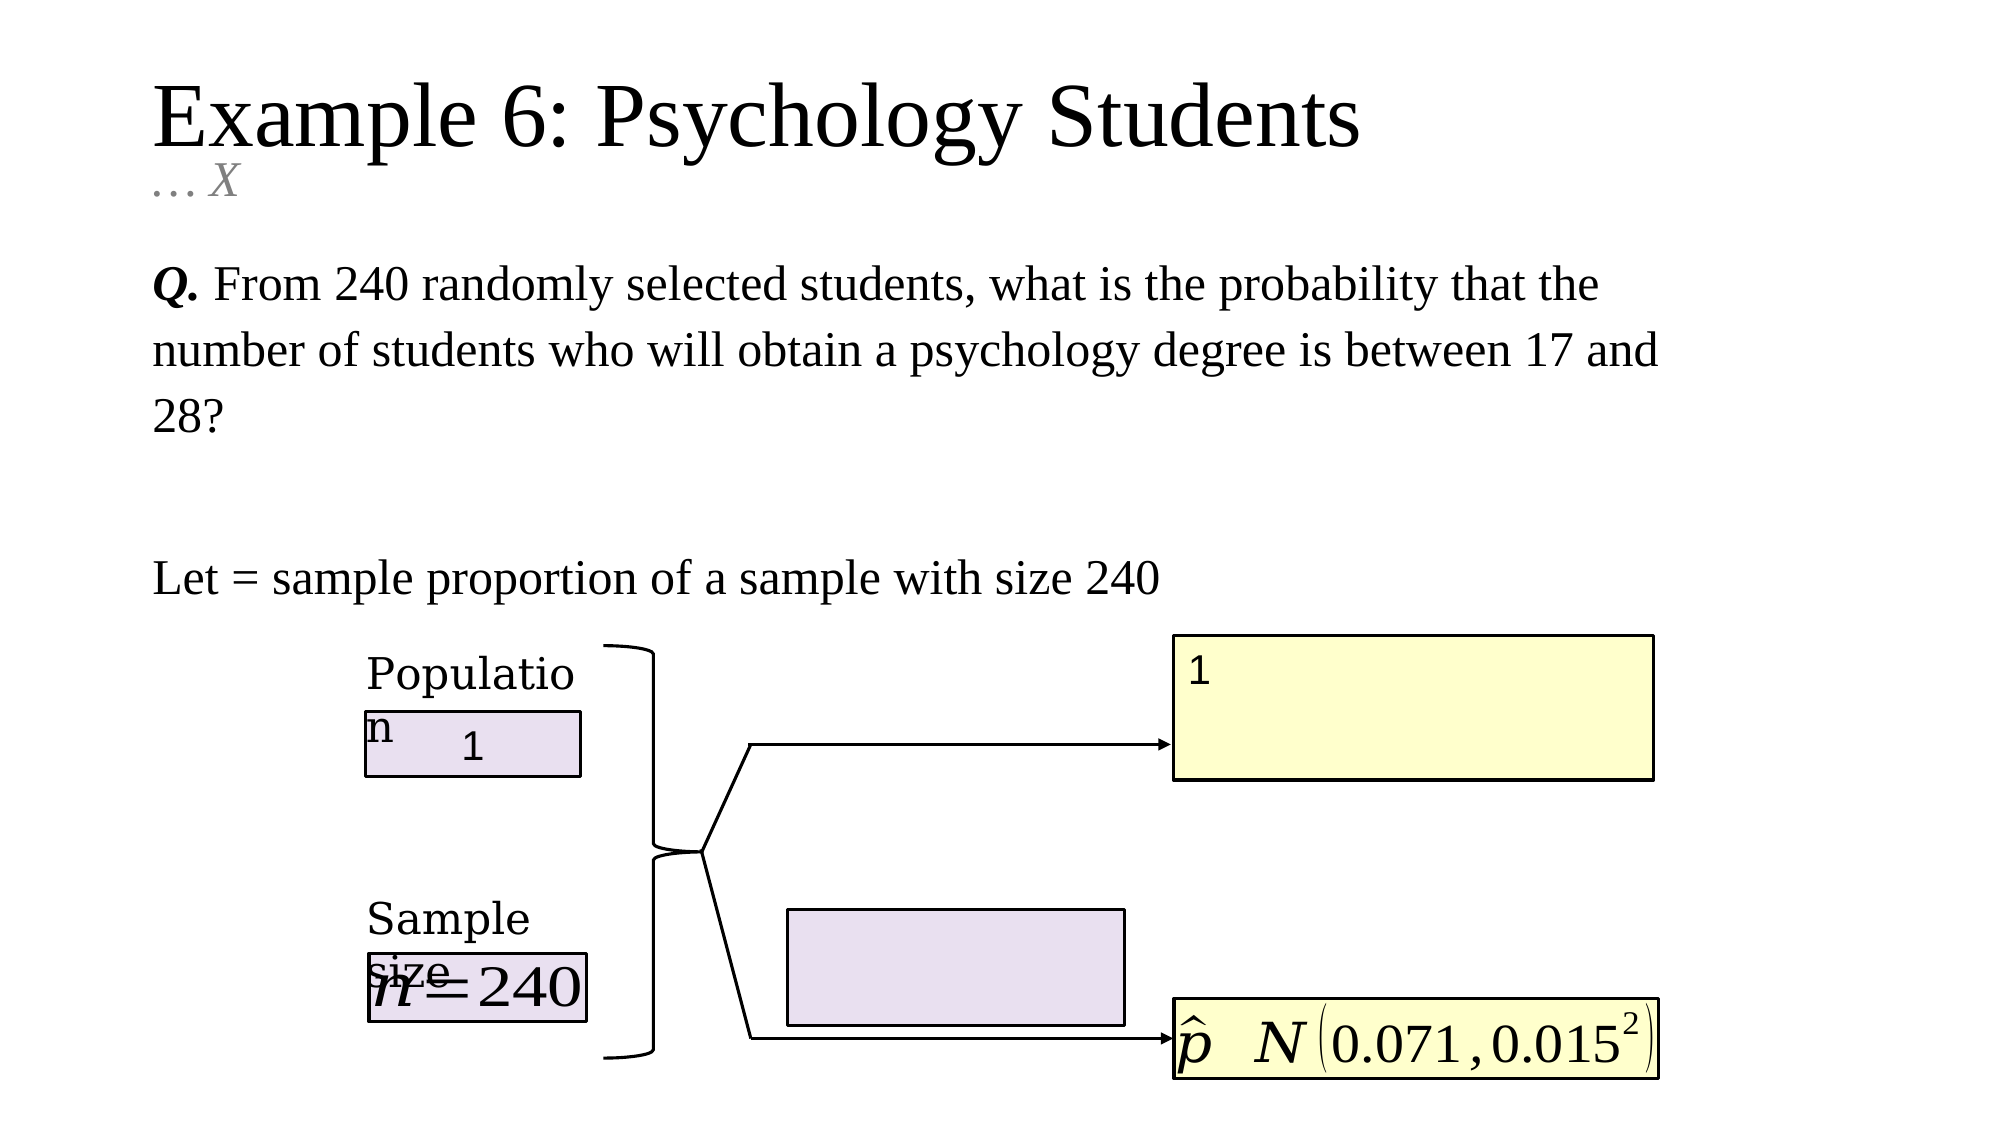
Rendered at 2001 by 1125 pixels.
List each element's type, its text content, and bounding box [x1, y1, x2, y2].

text_box Example 6: Psychology Students [137, 59, 1863, 196]
text_box Sample size [365, 890, 603, 996]
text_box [700, 743, 752, 855]
text_box [603, 644, 699, 1060]
text_box Population [365, 646, 581, 752]
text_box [700, 855, 752, 1039]
